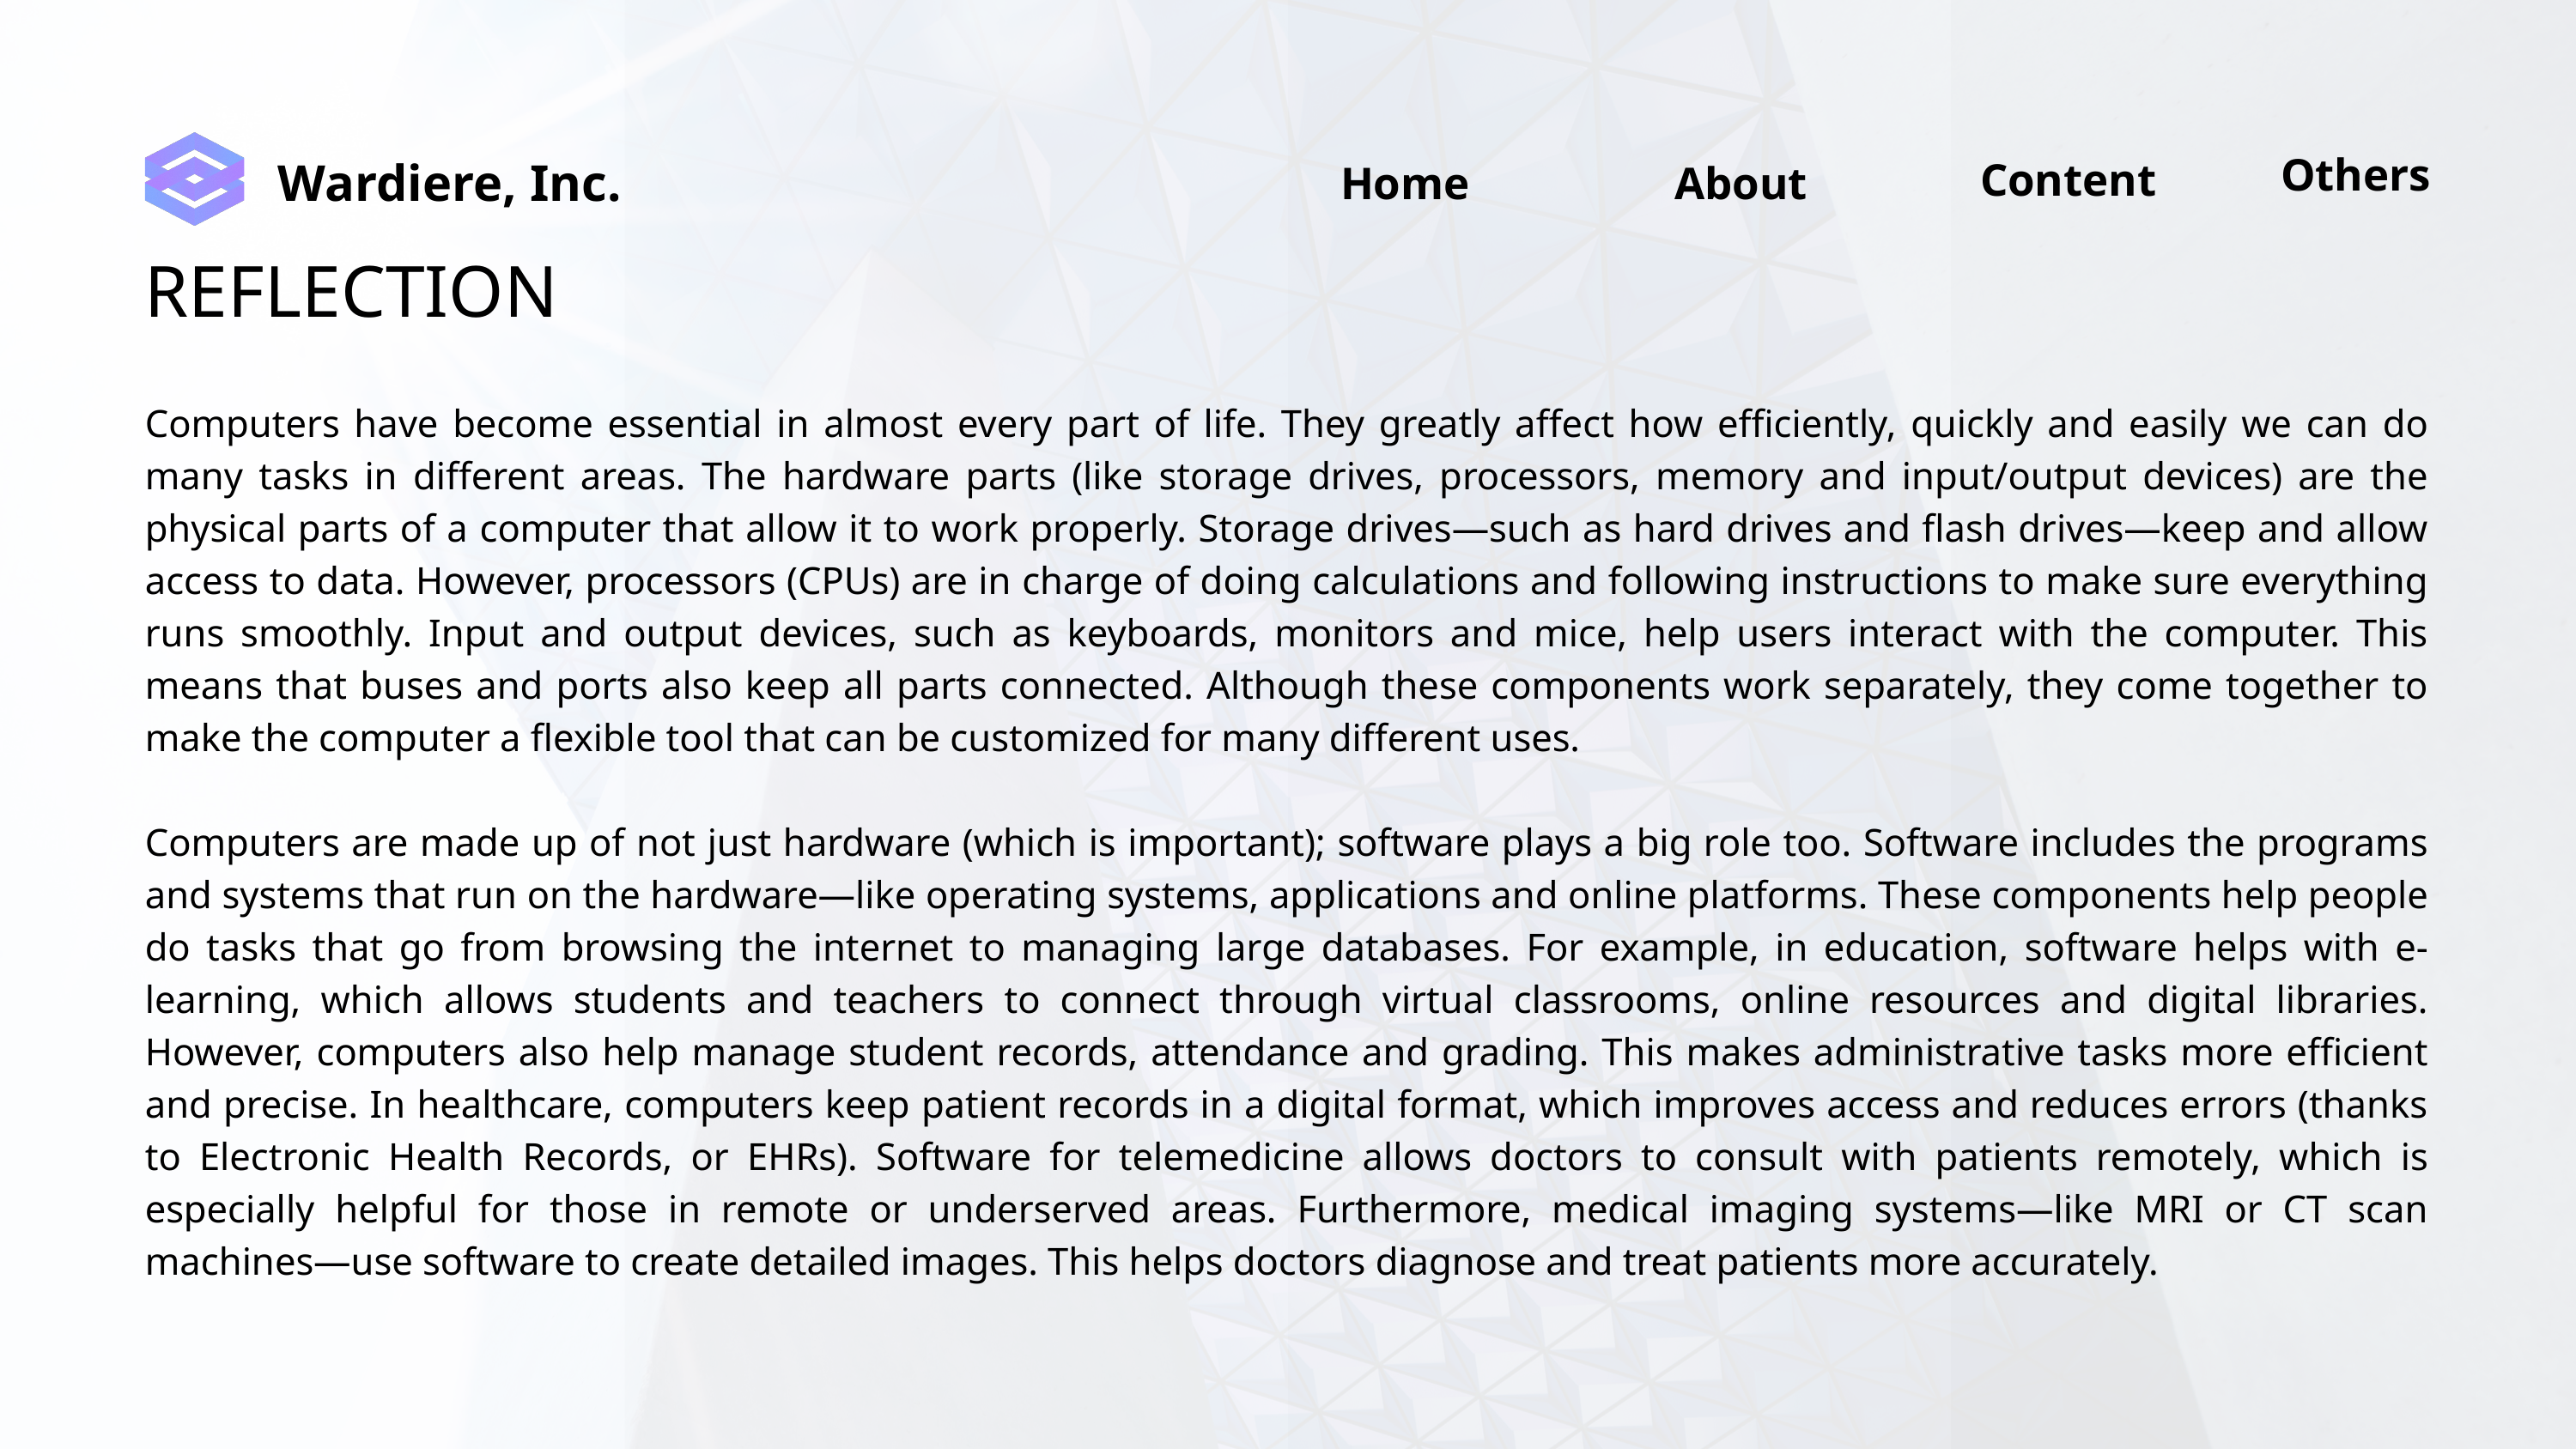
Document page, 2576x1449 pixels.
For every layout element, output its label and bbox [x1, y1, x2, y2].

text_box [0, 0, 2576, 1449]
